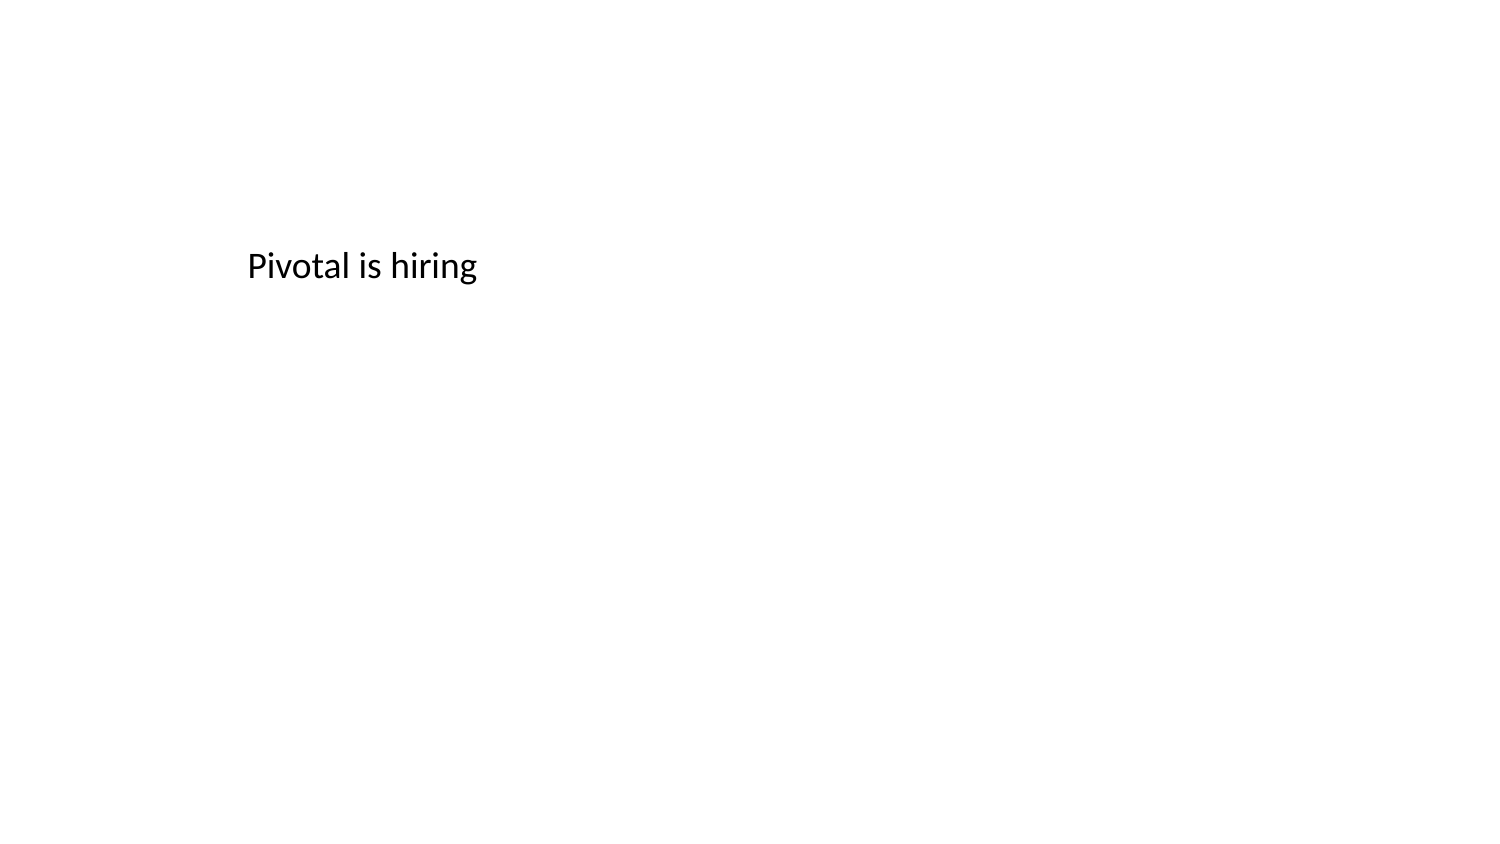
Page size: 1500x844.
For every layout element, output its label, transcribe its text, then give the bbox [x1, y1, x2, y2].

text_box Pivotal is hiring [233, 234, 493, 294]
